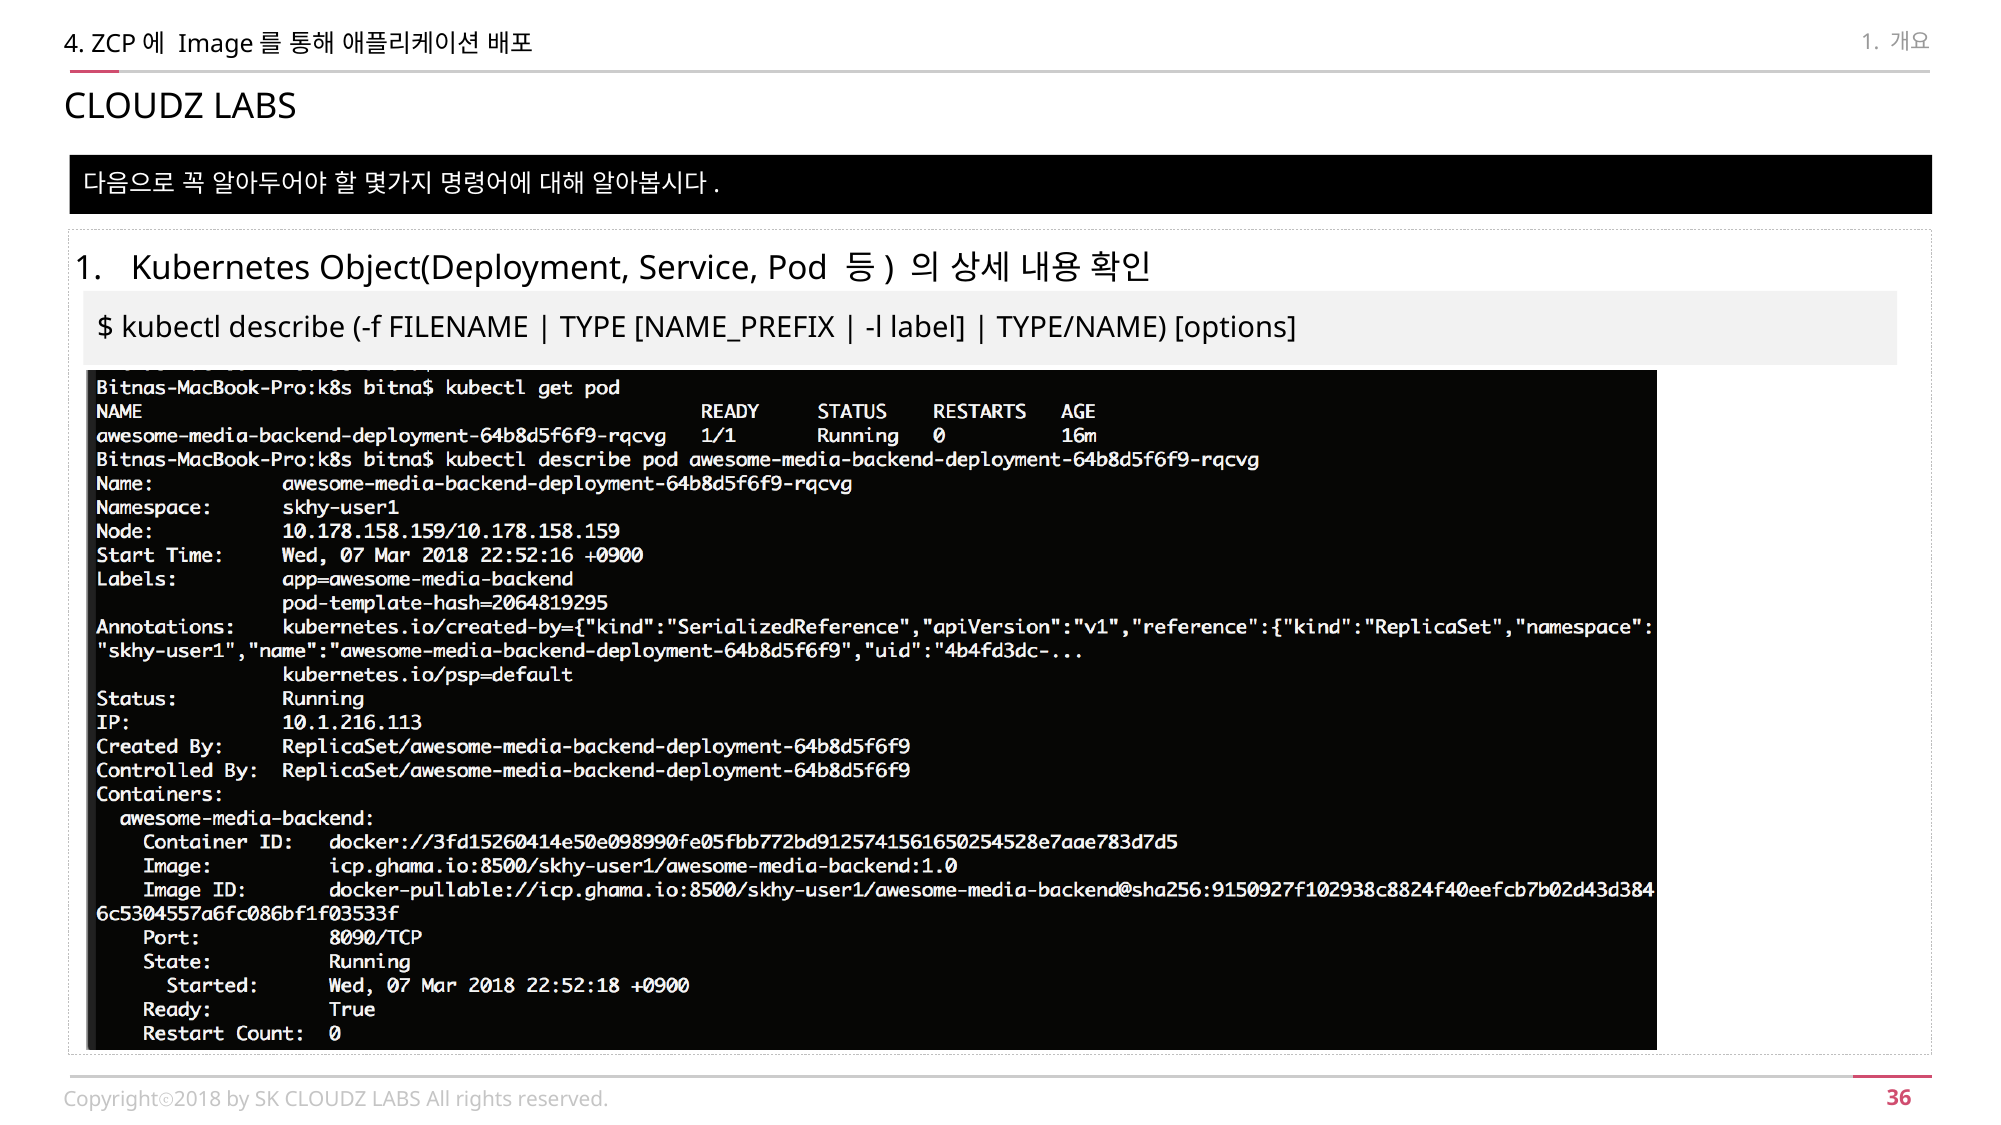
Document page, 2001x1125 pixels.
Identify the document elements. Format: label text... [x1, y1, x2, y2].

text_box Kubernetes Object(Deployment, Service, Pod 등) 의 상세 내용 확인 [59, 238, 1962, 972]
list 1. 개요 [1159, 30, 1931, 79]
list CLOUDZ LABS [50, 79, 1931, 144]
list 4. ZCP에 Image를 통해 애플리케이션 배포 [50, 30, 1153, 78]
picture [86, 370, 1658, 1050]
list $ kubectl describe (-f FILENAME | TYPE [NAME_PREFIX | -l label] | TYPE/NAME) [options] [83, 290, 1898, 365]
footer Copyrightⓒ2018 by SK CLOUDZ LABS All rights reserved. [48, 1072, 1102, 1124]
list 다음으로 꼭 알아두어야 할 몇가지 명령어에 대해 알아봅시다. [69, 154, 1933, 214]
